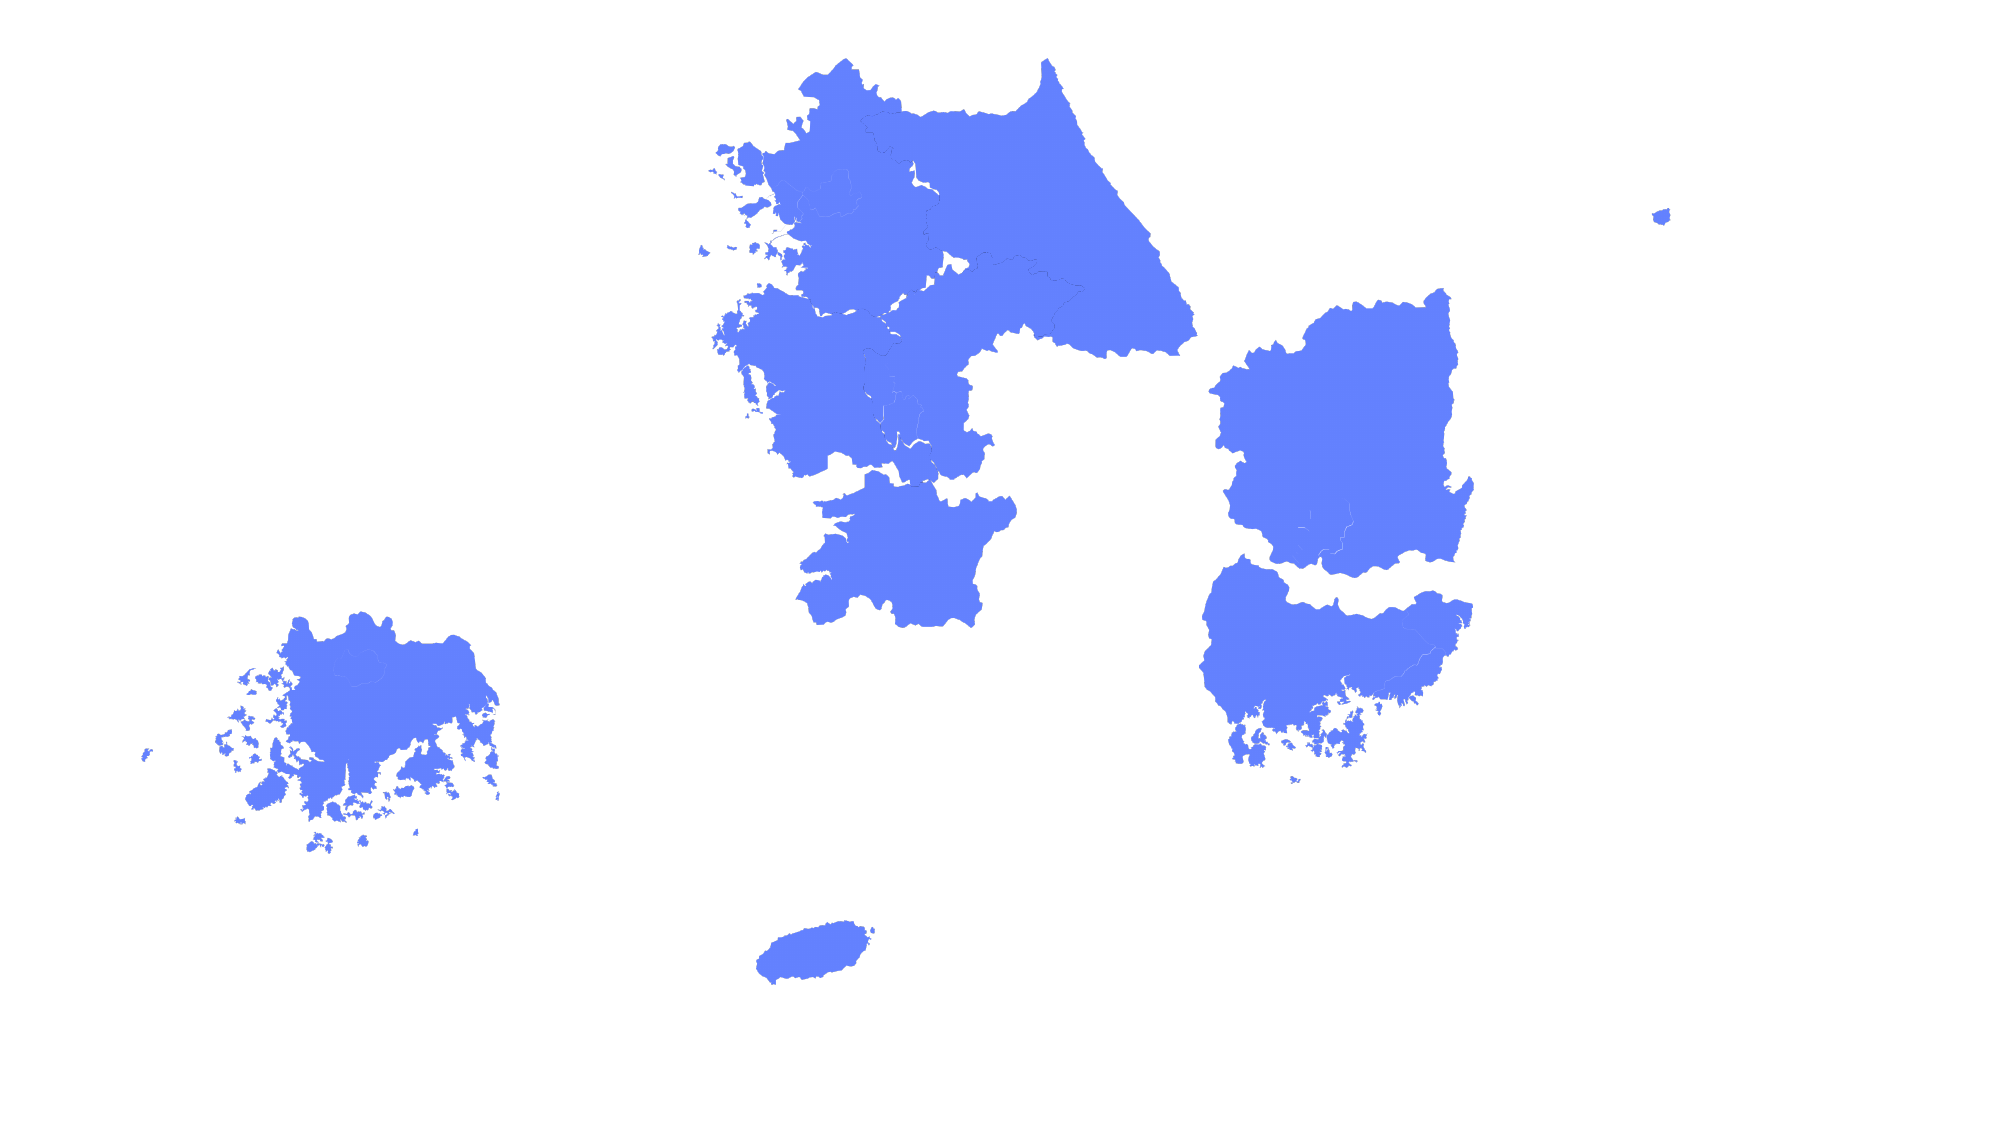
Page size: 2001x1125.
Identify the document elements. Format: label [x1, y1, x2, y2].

picture [698, 58, 1198, 628]
picture [756, 920, 875, 985]
picture [1199, 208, 1671, 784]
picture [141, 611, 500, 854]
